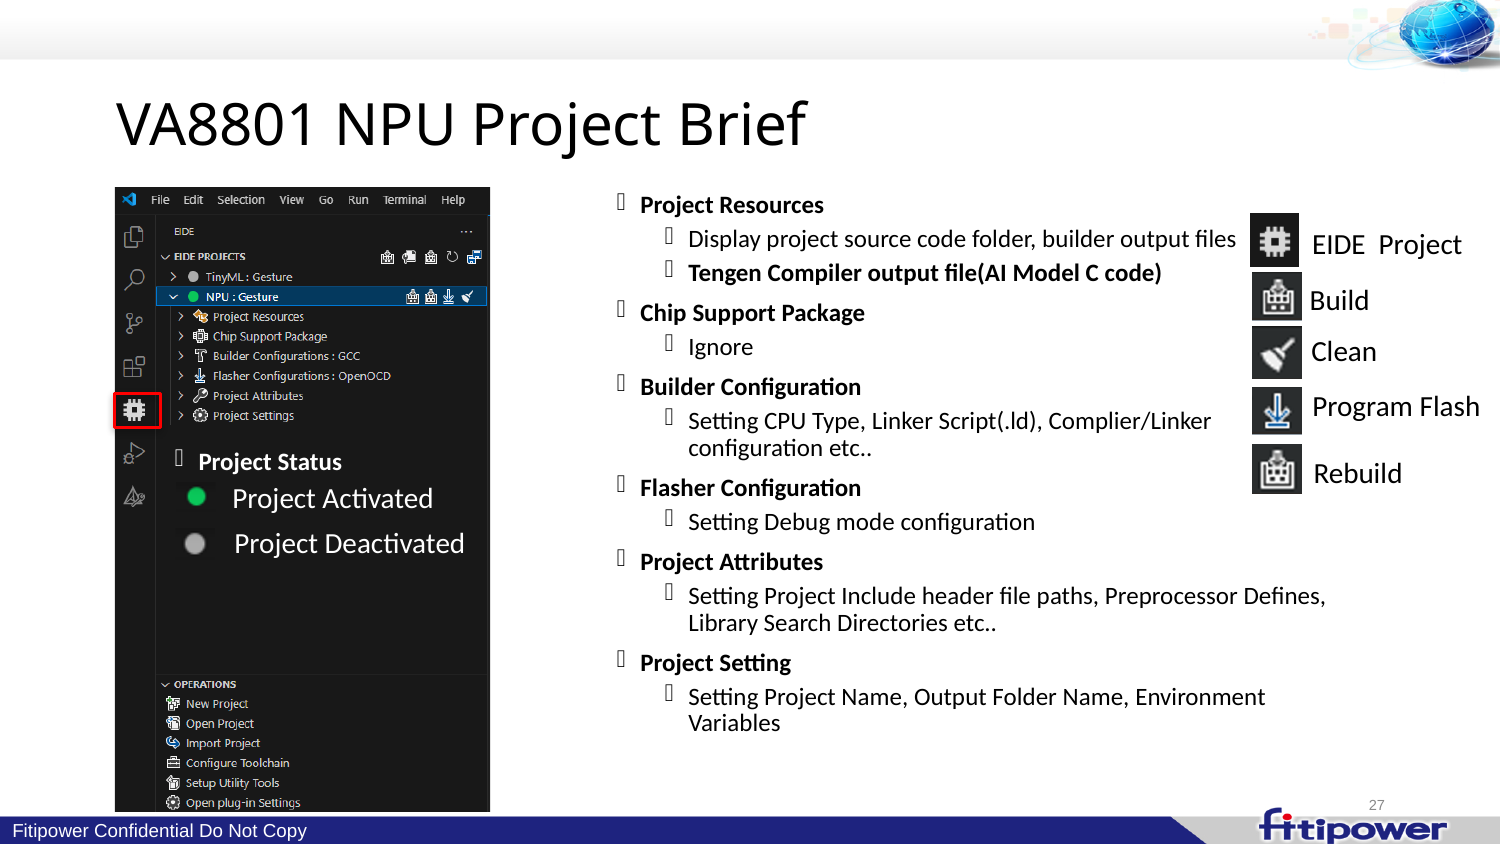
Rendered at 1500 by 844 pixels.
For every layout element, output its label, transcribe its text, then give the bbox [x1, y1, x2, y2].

title VA8801 NPU Project Brief [103, 44, 1398, 209]
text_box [1250, 213, 1500, 498]
picture [0, 0, 1500, 844]
list Project Resources Display project source code folder, builder output files Tengen Compiler output file(AI Model C code) Chip Support Package Ignore Builder Configuration Setting CPU Type, Linker Script(.ld), Complier/Linker configuration etc.. Flasher Configuration Setting Debug mode configuration Project Attributes Setting Project Include header file paths, Preprocessor Defines, Library Search Directories etc.. Project Setting Setting Project Name, Output Folder Name, Environment Variables [603, 185, 1349, 809]
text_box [162, 444, 479, 566]
slide_number 27 [1060, 782, 1398, 828]
